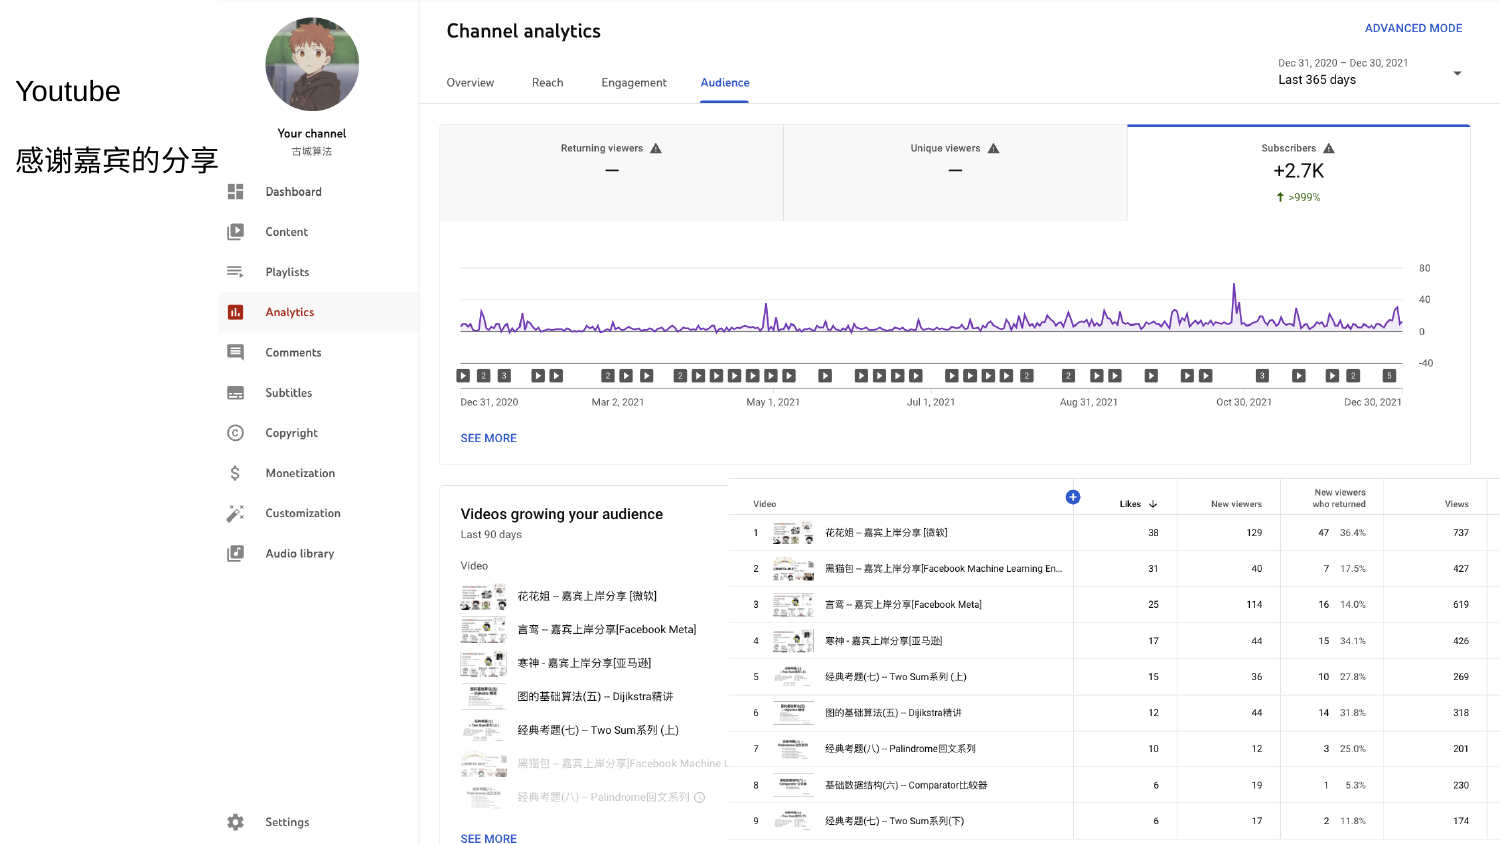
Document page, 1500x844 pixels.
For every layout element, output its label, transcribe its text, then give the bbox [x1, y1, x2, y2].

picture [219, 0, 1500, 844]
text_box Youtube 感谢嘉宾的分享 [0, 57, 214, 193]
